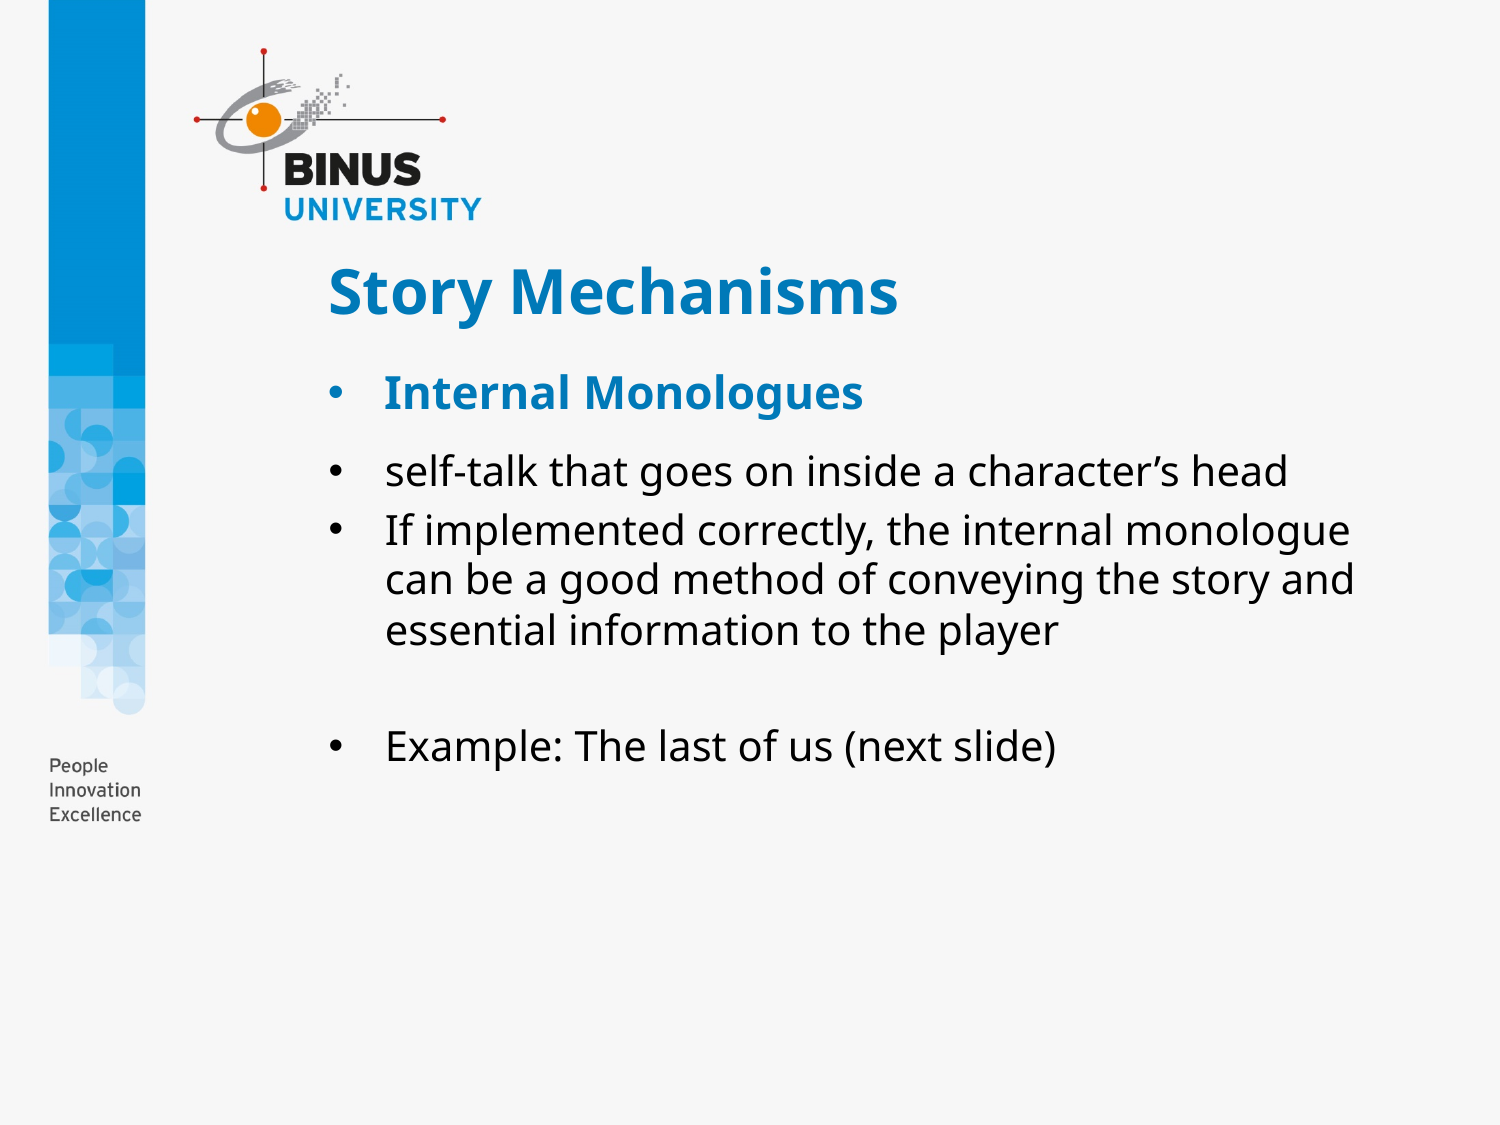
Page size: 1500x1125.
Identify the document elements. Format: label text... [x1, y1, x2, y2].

picture [0, 0, 1500, 846]
list self-talk that goes on inside a character’s head If implemented correctly, the internal monologue can be a good method of conveying the story and essential information to the player Example: The last of us (next slide) [313, 437, 1436, 937]
subtitle Internal Monologues [312, 350, 1436, 433]
title Story Mechanisms [313, 224, 1436, 350]
